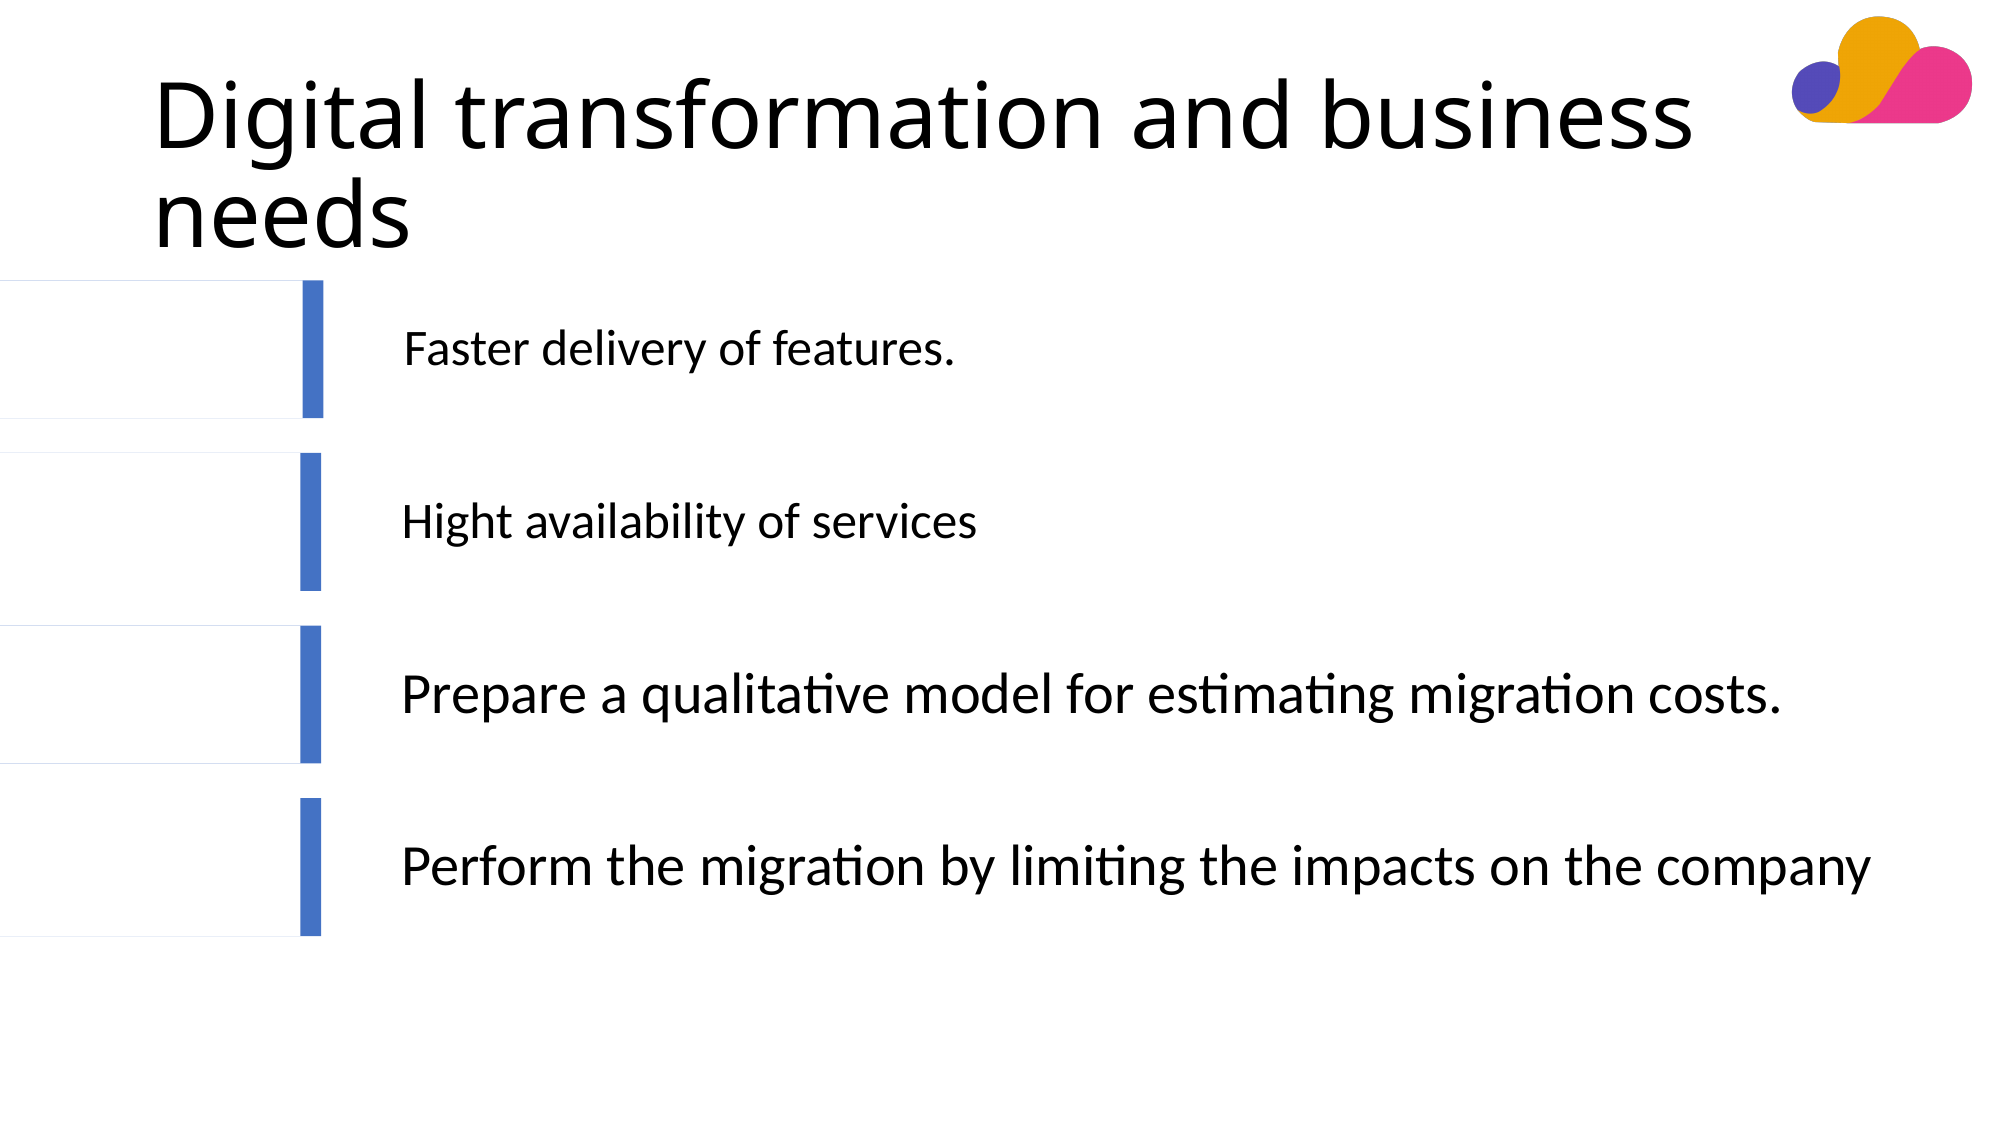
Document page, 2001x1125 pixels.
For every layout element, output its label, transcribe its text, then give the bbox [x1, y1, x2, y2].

list Faster delivery of features. [358, 313, 1904, 385]
title Digital transformation and business needs [137, 59, 1863, 278]
list Hight availability of services [356, 486, 1902, 557]
list Perform the migration by limiting the impacts on the company [356, 796, 1902, 938]
list Prepare a qualitative model for estimating migration costs. [356, 623, 1902, 765]
picture [1787, 12, 1975, 130]
